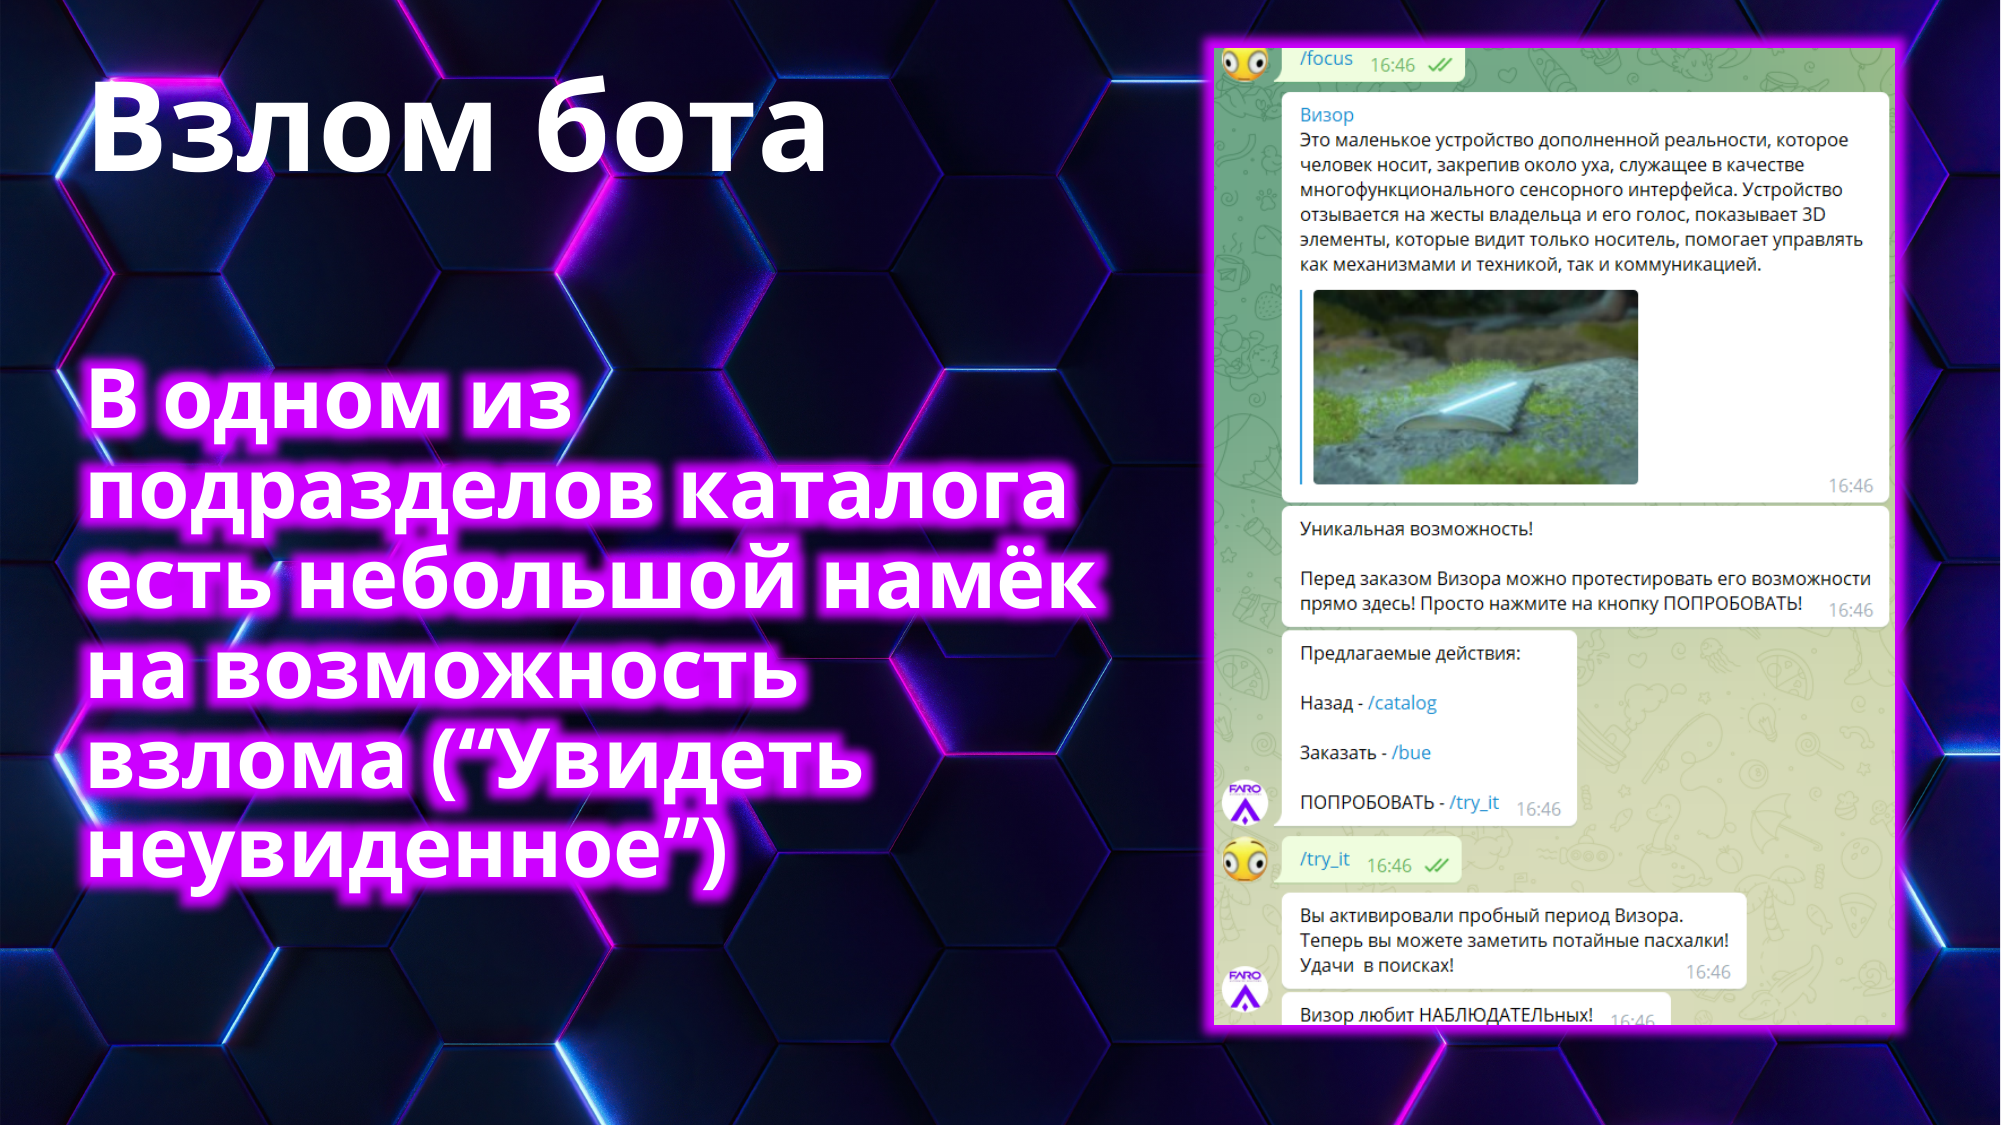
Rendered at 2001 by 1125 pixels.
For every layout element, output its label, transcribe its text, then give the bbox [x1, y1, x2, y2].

title Взлом бота [69, 22, 1042, 240]
text_box В одном из подразделов каталога есть небольшой намёк на возможность взлома (“Увидеть неувиденное”) [69, 320, 1140, 932]
picture [0, 0, 2001, 1125]
